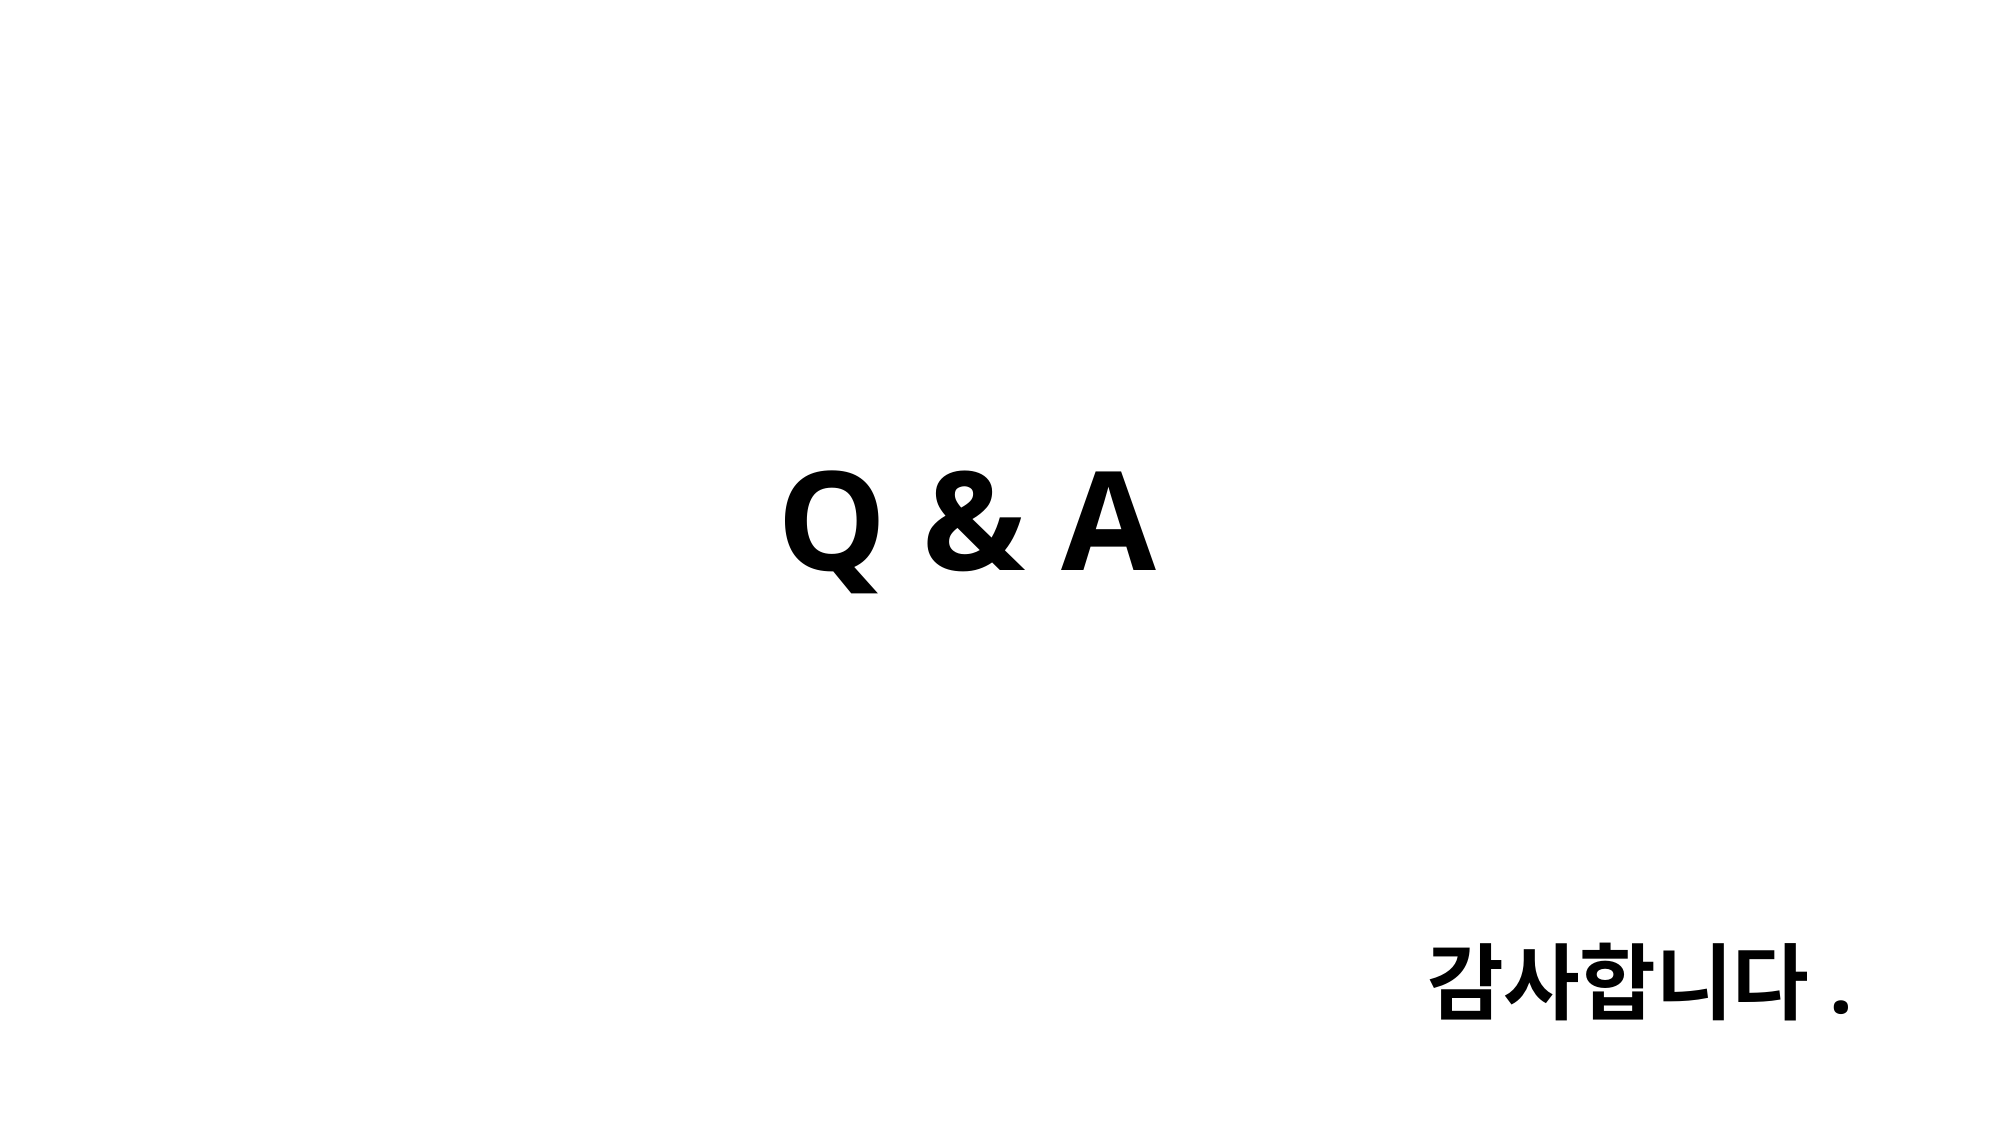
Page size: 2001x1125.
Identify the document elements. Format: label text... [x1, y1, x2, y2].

text_box 감사합니다. [1412, 922, 1901, 1038]
text_box Q & A [762, 425, 1318, 606]
